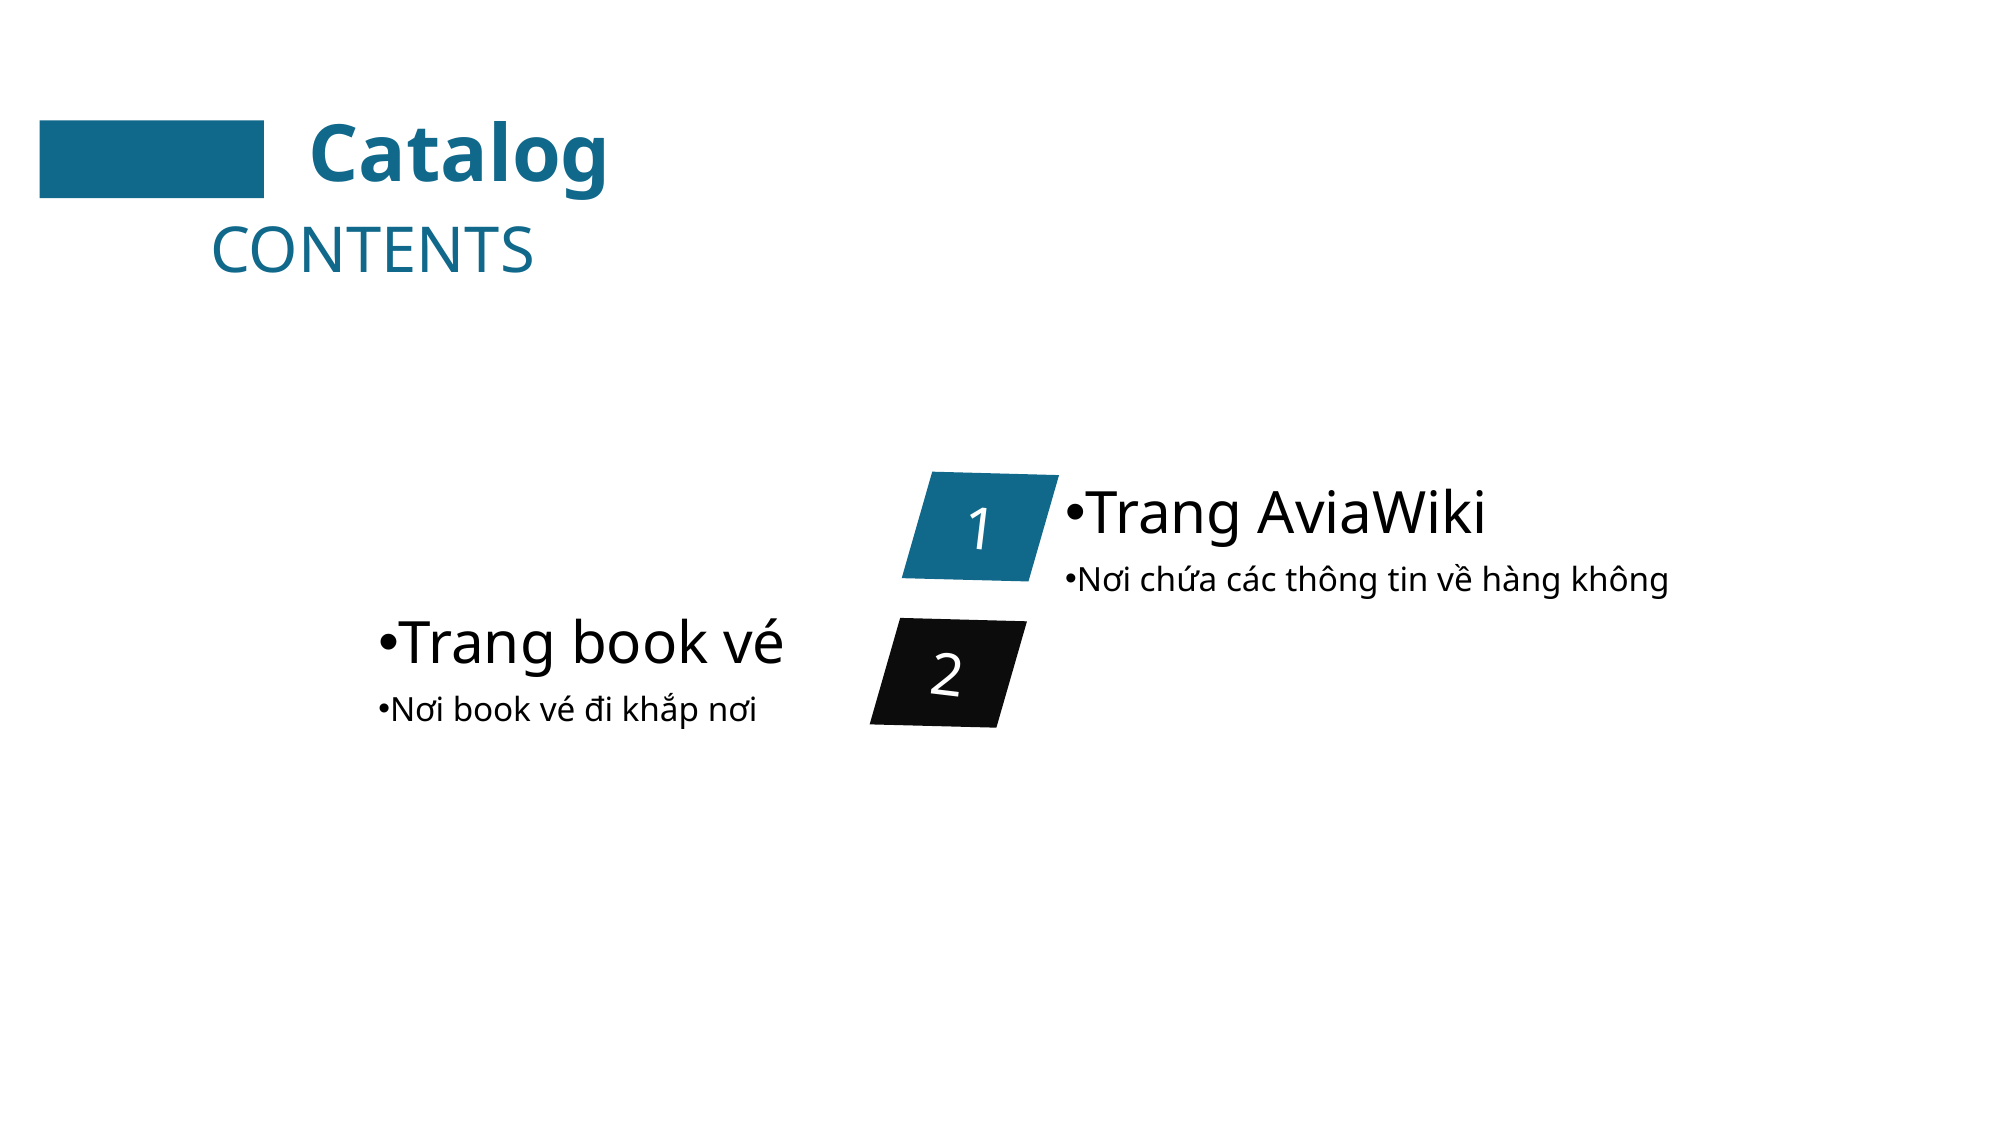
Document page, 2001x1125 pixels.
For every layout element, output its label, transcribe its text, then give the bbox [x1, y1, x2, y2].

text_box Demo cuối khóa [0, 558, 1114, 684]
text_box Trang book vé Nơi book vé đi khắp nơi [378, 613, 1323, 729]
text_box 2 [869, 684, 1009, 728]
text_box 1 [907, 471, 1060, 558]
text_box Trang AviaWiki Nơi chứa các thông tin về hàng không [1065, 483, 2000, 599]
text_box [39, 102, 636, 286]
